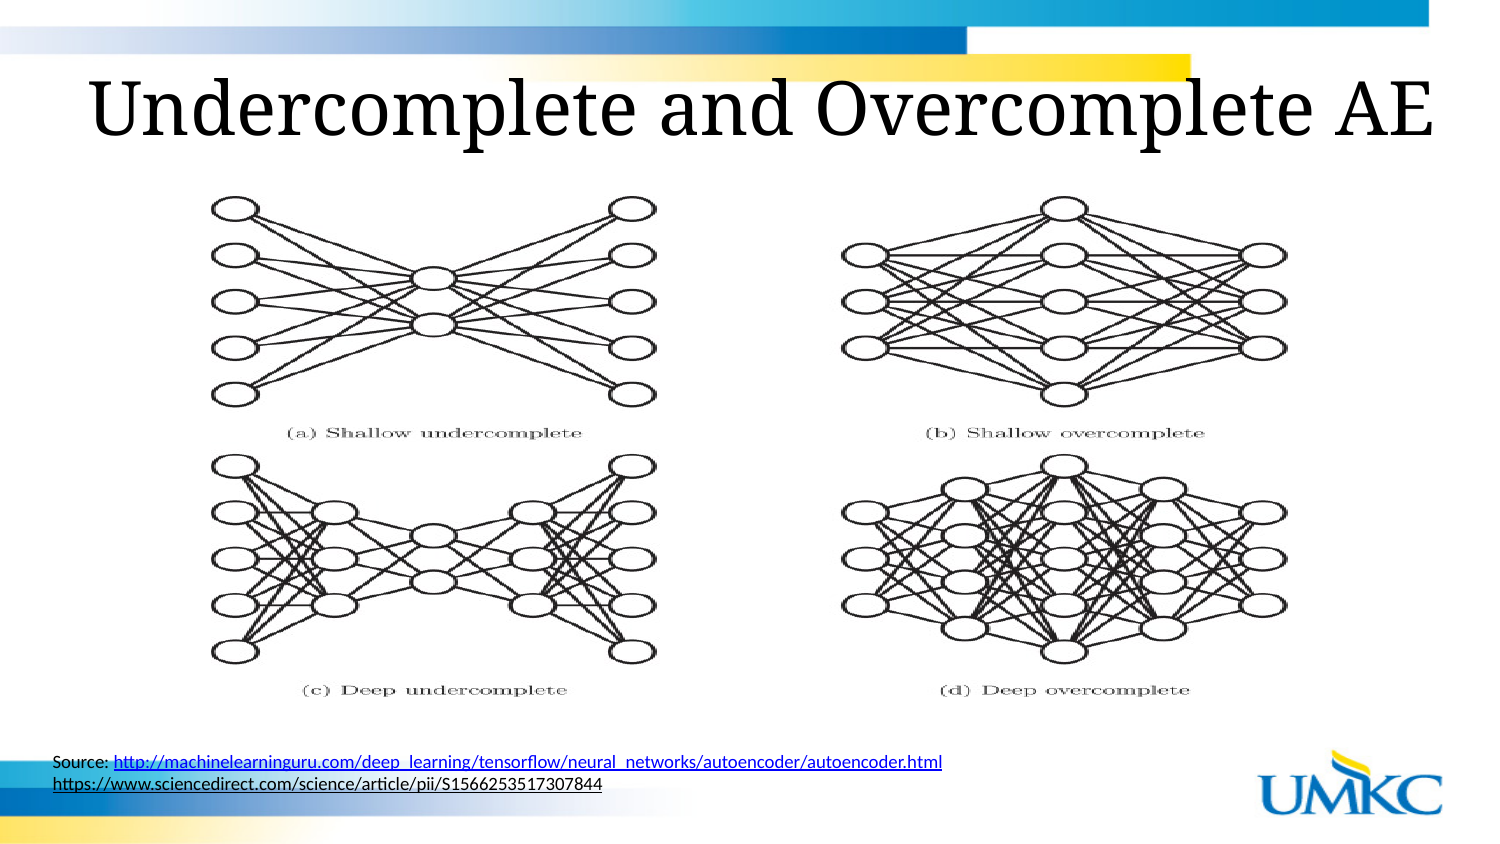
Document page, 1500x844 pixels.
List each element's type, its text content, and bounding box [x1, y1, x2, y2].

text_box Undercomplete and Overcomplete AE [49, 52, 1475, 158]
picture [0, 0, 1500, 844]
text_box Source: http://machinelearninguru.com/deep_learning/tensorflow/neural_networks/autoencoder/autoencoder.htmlhttps://www.sciencedirect.com/science/article/pii/S1566253517307844 [37, 759, 975, 785]
